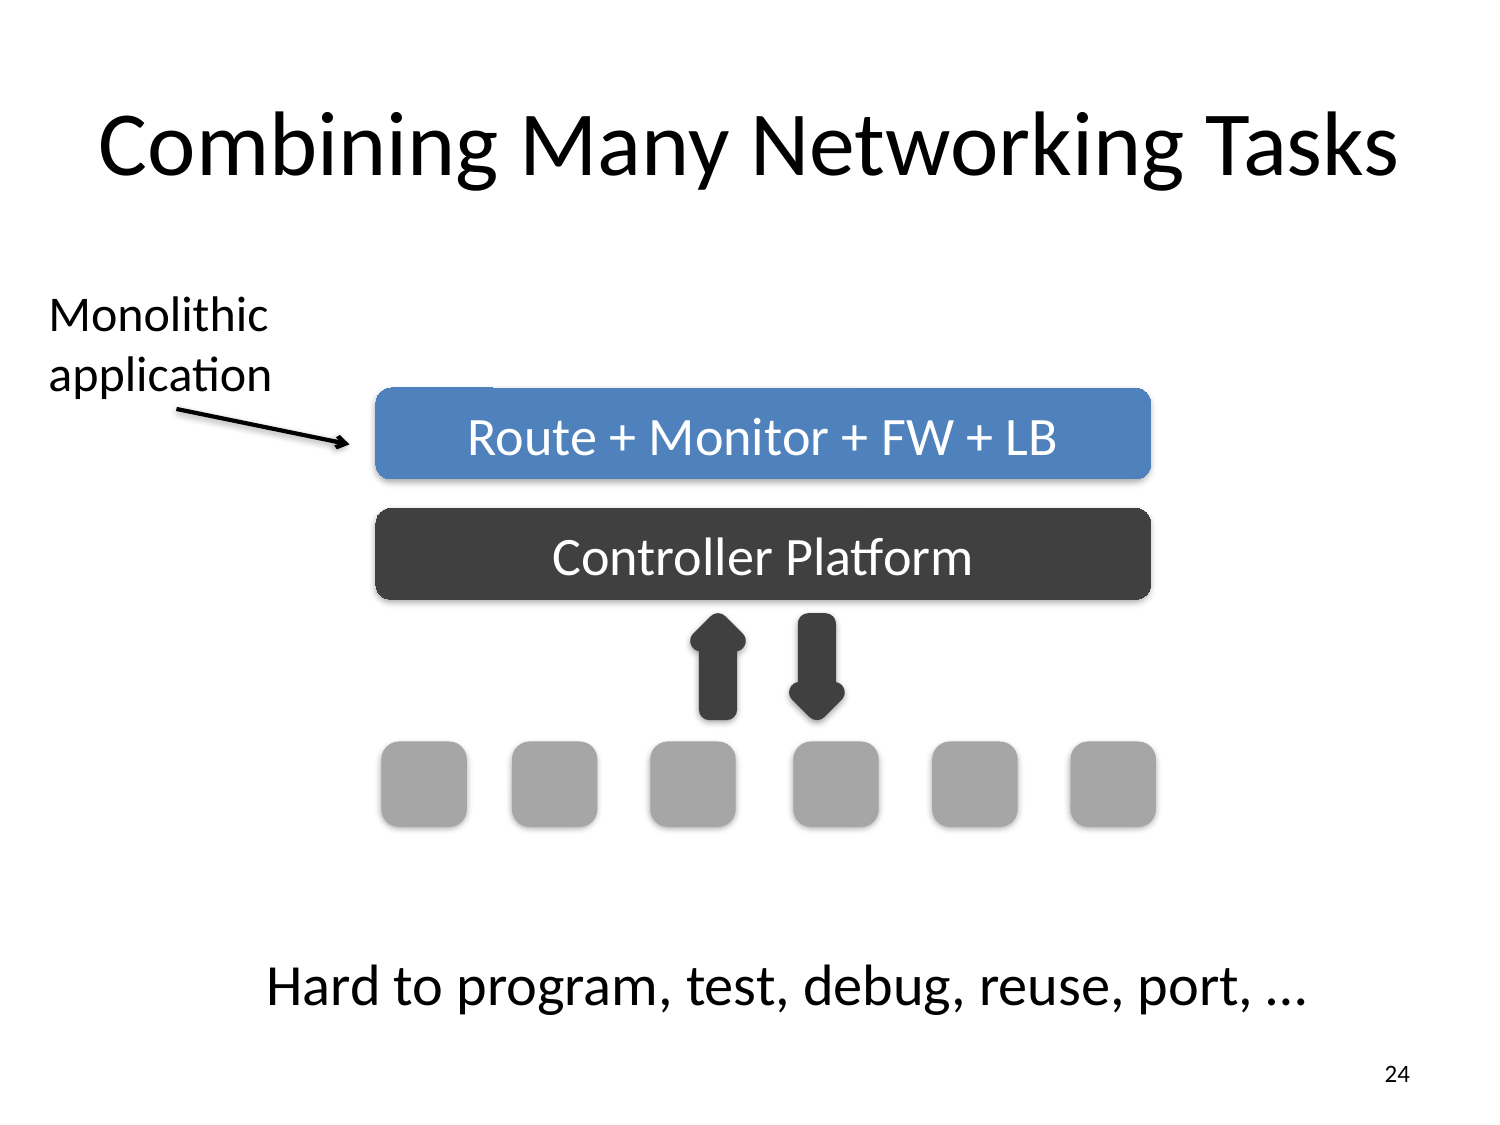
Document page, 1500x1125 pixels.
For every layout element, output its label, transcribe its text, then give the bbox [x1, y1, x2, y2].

text_box [797, 621, 837, 712]
text_box [796, 744, 876, 824]
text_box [176, 410, 350, 445]
text_box [1073, 744, 1153, 824]
slide_number 23 [1074, 1042, 1425, 1103]
text_box [384, 744, 464, 824]
text_box [653, 744, 733, 824]
text_box Hard to program, test, debug, reuse, port, … [251, 939, 1323, 1024]
text_box Controller Platform [375, 508, 1151, 600]
text_box [515, 744, 595, 824]
text_box [935, 744, 1015, 824]
text_box Route + Monitor + FW + LB [375, 387, 1151, 479]
text_box [698, 621, 738, 712]
text_box Monolithic application [33, 274, 320, 409]
title Combining Many Networking Tasks [75, 45, 1425, 233]
